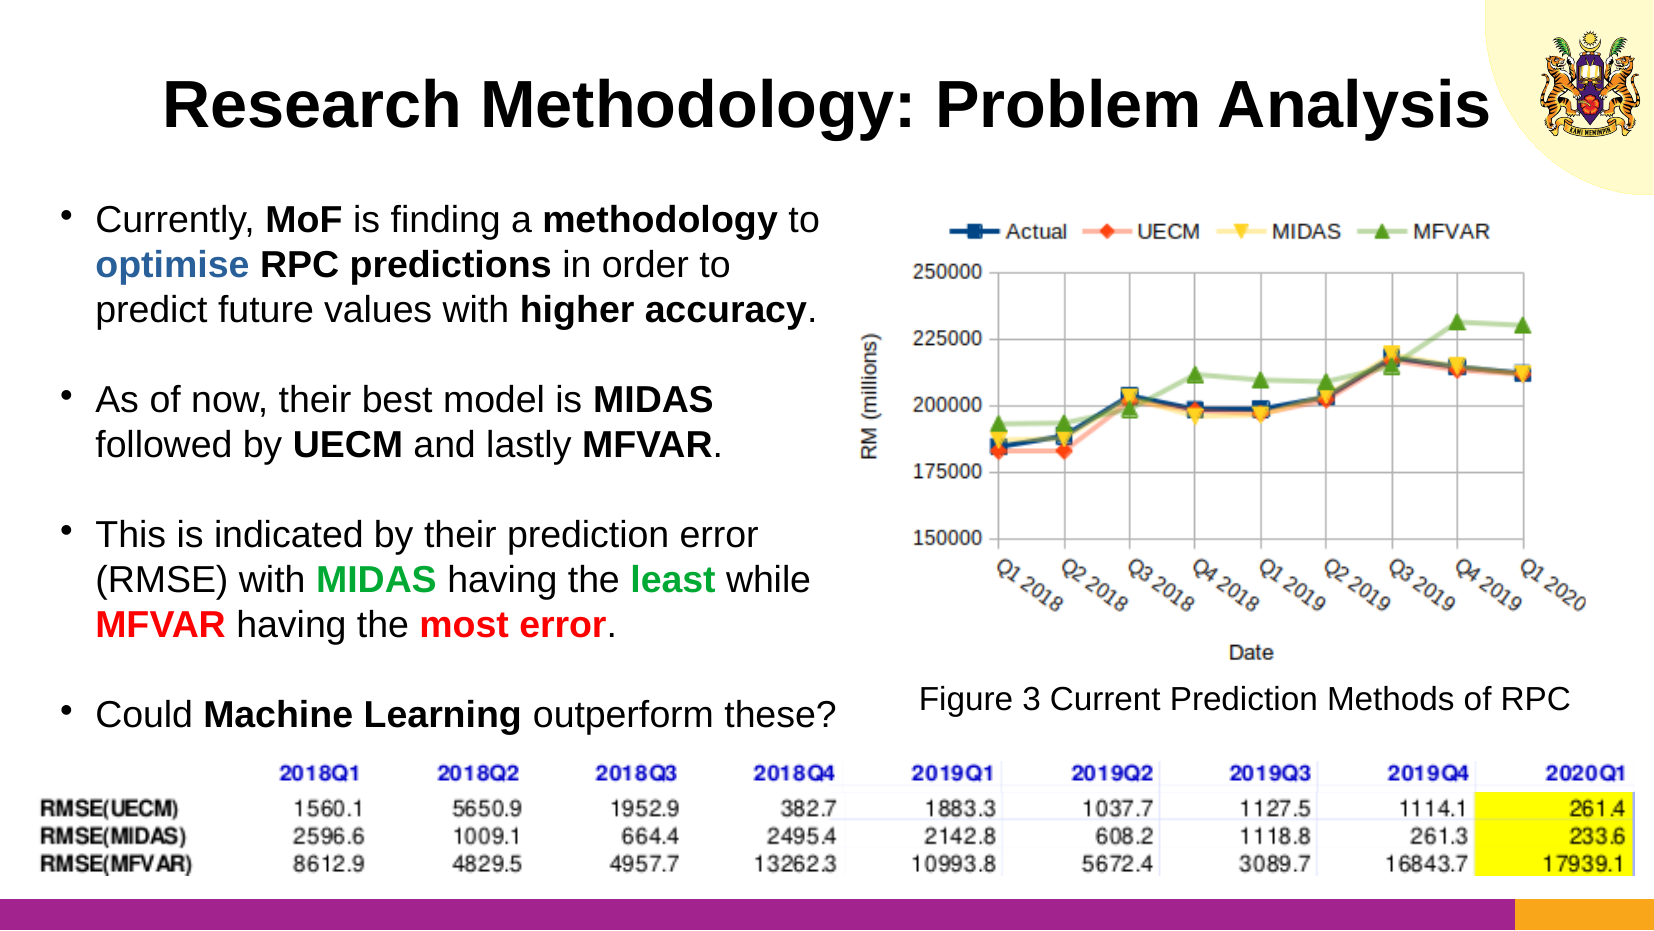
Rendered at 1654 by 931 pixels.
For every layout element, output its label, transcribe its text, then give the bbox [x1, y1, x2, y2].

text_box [29, 761, 1635, 877]
text_box Figure 3 Current Prediction Methods of RPC [854, 669, 1636, 727]
picture [1540, 29, 1642, 137]
text_box [1485, 0, 1654, 195]
text_box [0, 899, 1515, 930]
text_box Currently, MoF is finding a methodology to optimise RPC predictions in order to predict future values with higher accuracy. As of now, their best model is MIDAS followed by UECM and lastly MFVAR. This is indicated by their prediction error (RMSE) with MIDAS having the least while MFVAR having the most error. Could Machine Learning outperform these? [59, 179, 840, 750]
text_box Research Methodology: Problem Analysis [83, 37, 1556, 165]
picture [847, 200, 1587, 671]
text_box [1515, 899, 1654, 930]
